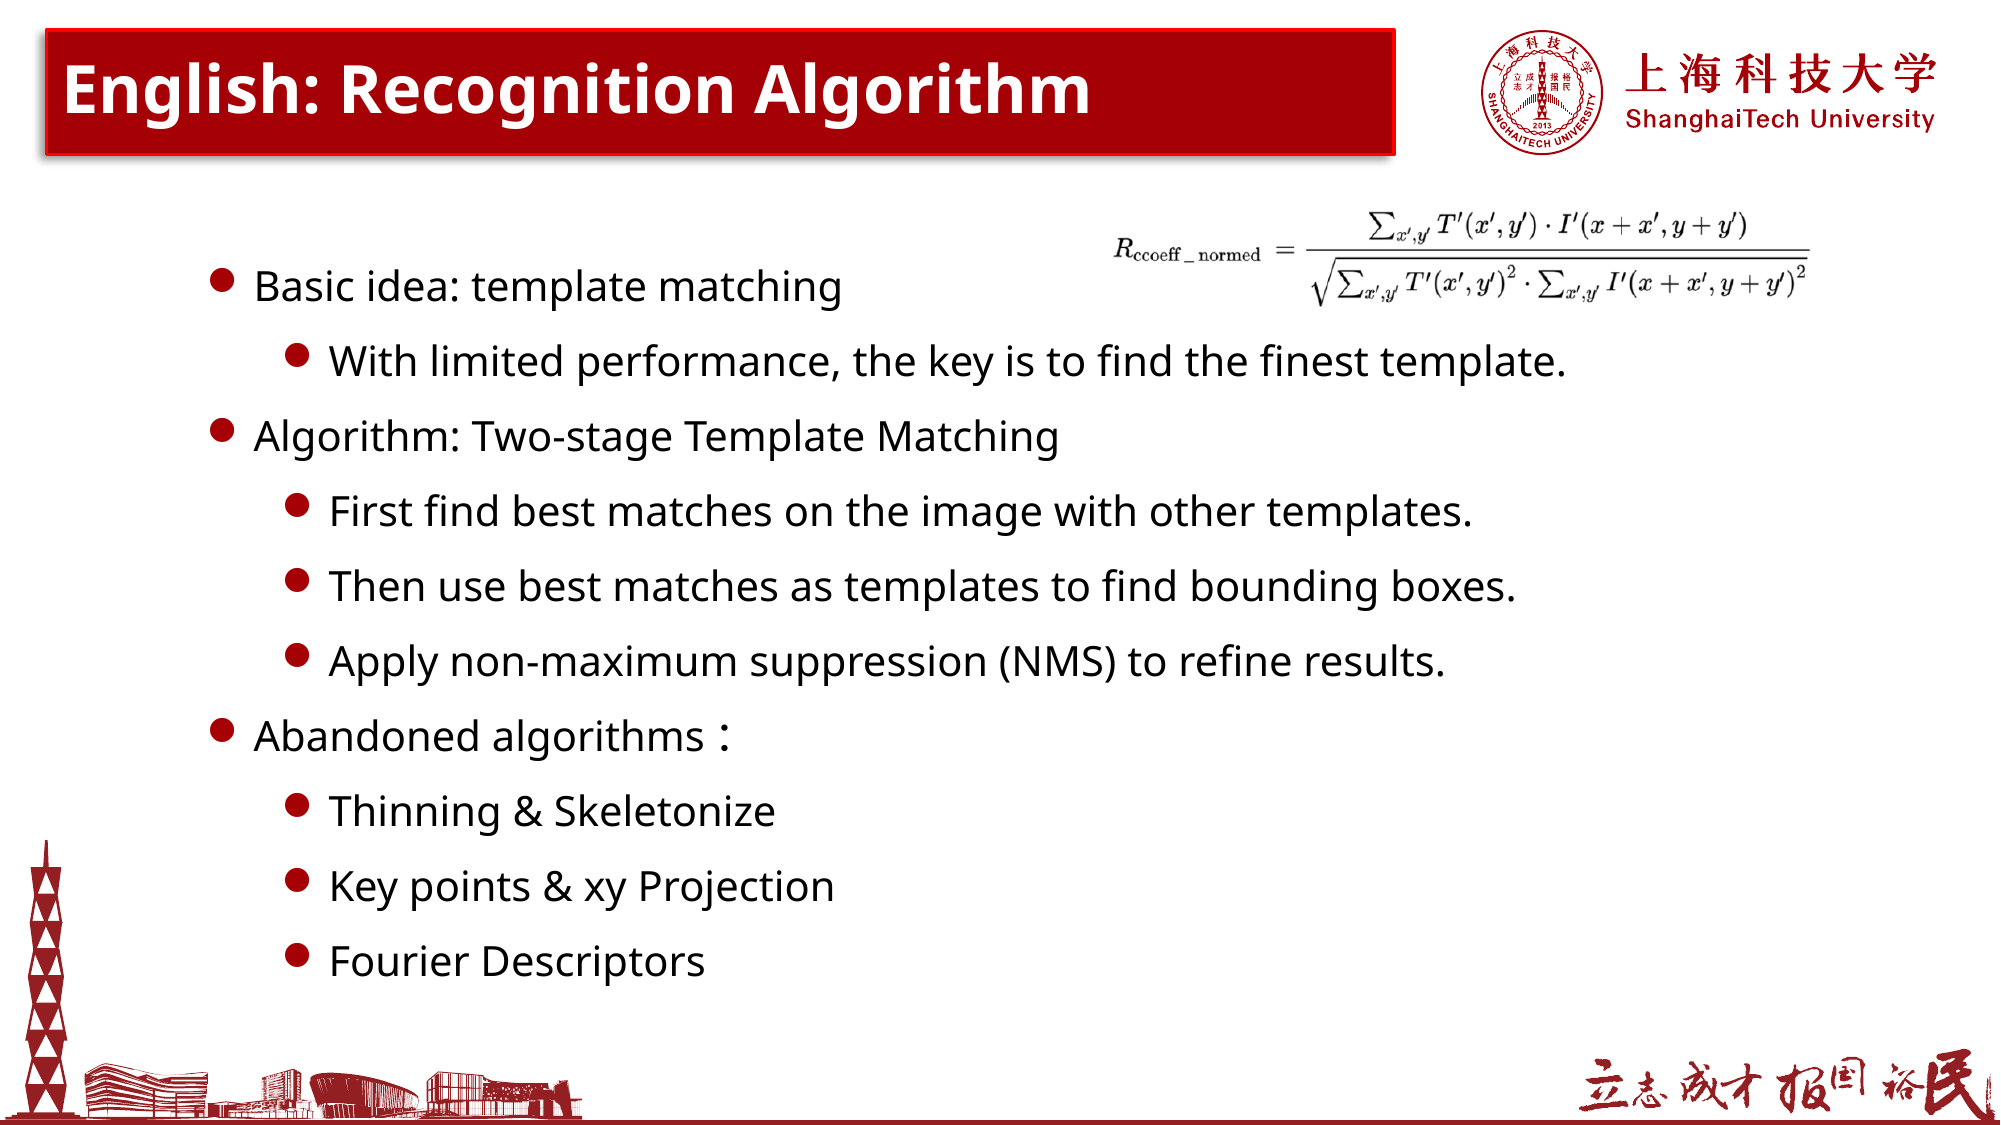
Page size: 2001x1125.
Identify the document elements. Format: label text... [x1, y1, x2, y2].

title English: Recognition Algorithm [45, 28, 1396, 156]
text_box Basic idea: template matching With limited performance, the key is to find the finest template. Algorithm: Two-stage Template Matching First find best matches on the image with other templates. Then use best matches as templates to find bounding boxes. Apply non-maximum suppression (NMS) to refine results. Abandoned algorithms： Thinning & Skeletonize Key points & xy Projection Fourier Descriptors [191, 227, 1809, 1125]
picture [1095, 190, 1829, 316]
